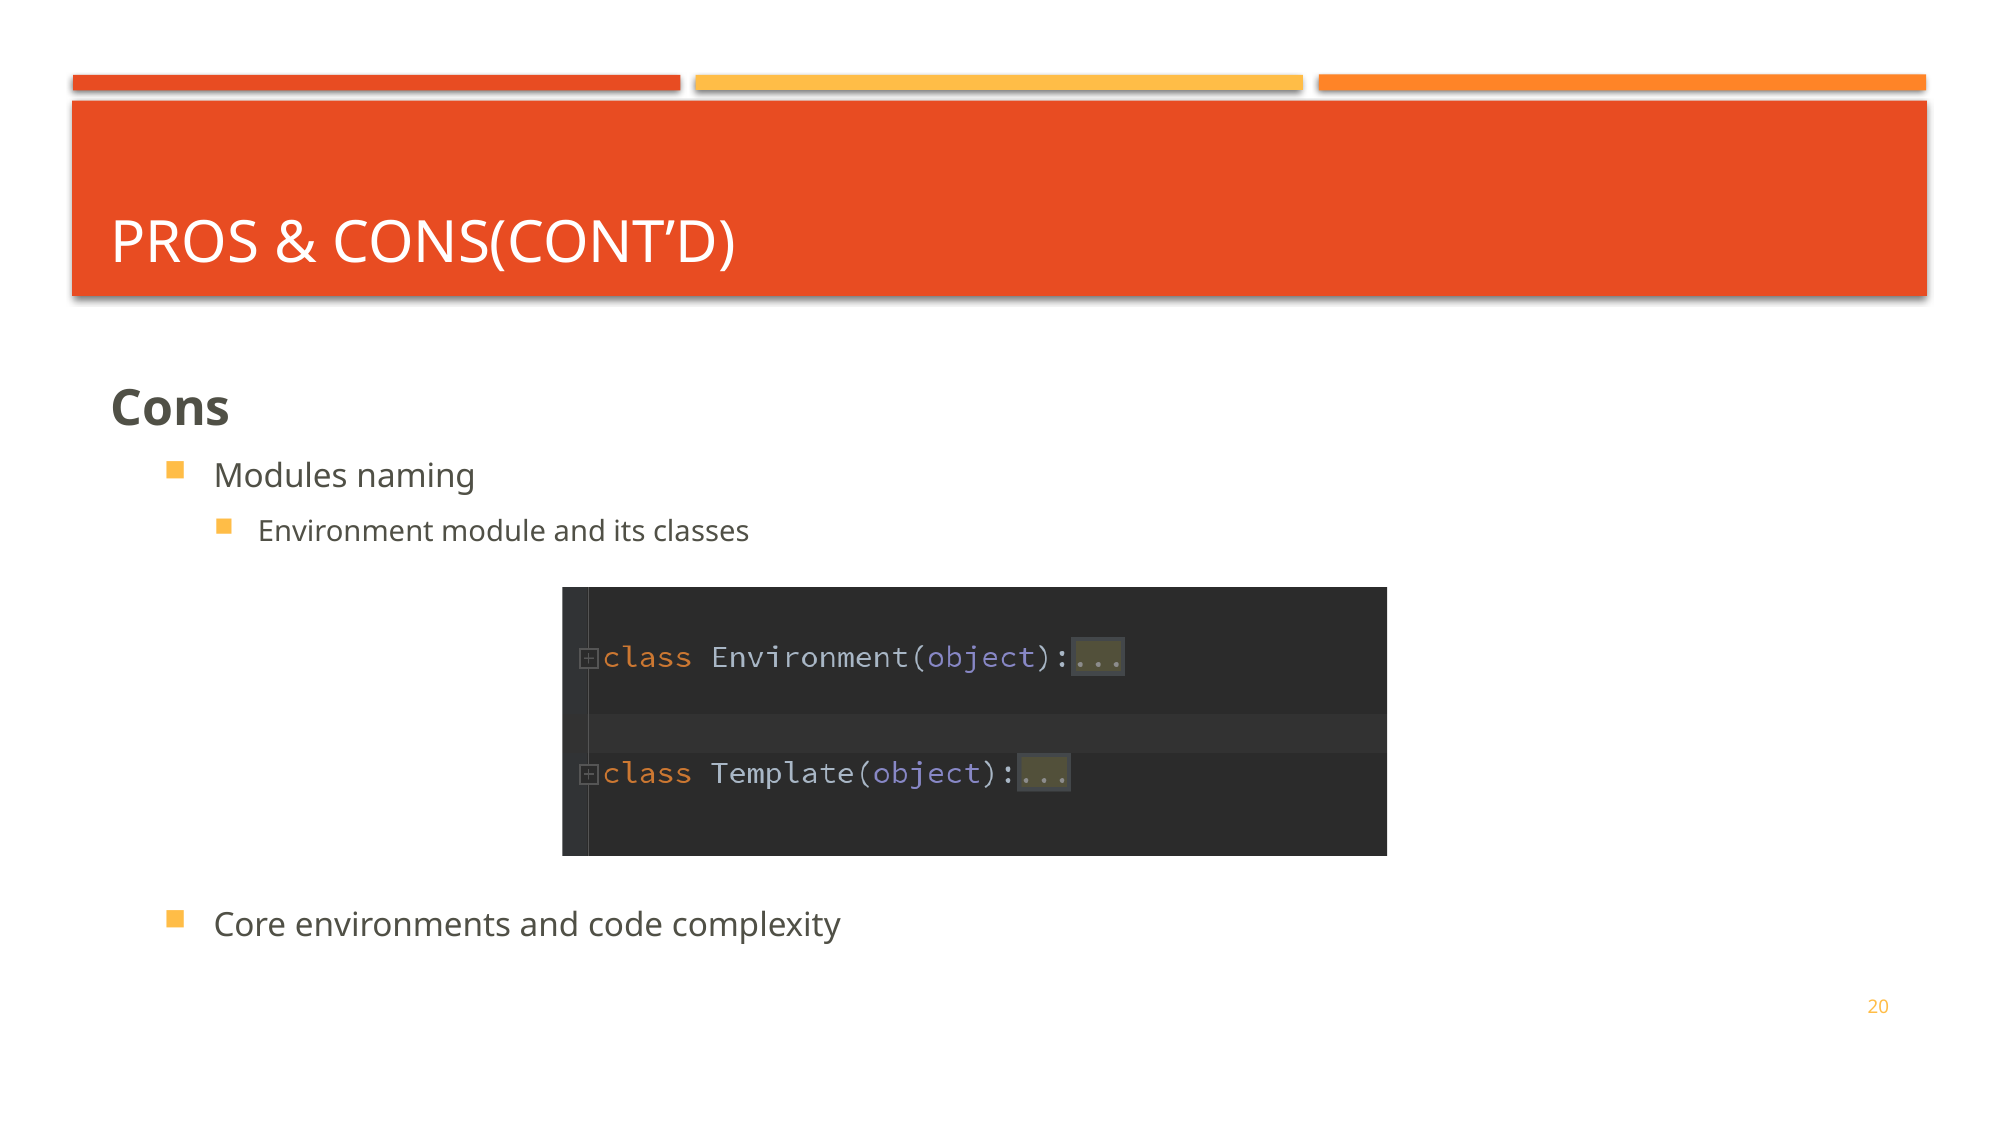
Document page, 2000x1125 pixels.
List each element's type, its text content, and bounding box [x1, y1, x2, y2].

picture [561, 586, 1388, 857]
list Cons Modules naming Environment module and its classes Core environments and code complexity [95, 357, 1905, 962]
slide_number 20 [1731, 977, 1905, 1037]
title Pros & Cons(cont’d) [95, 115, 1905, 282]
